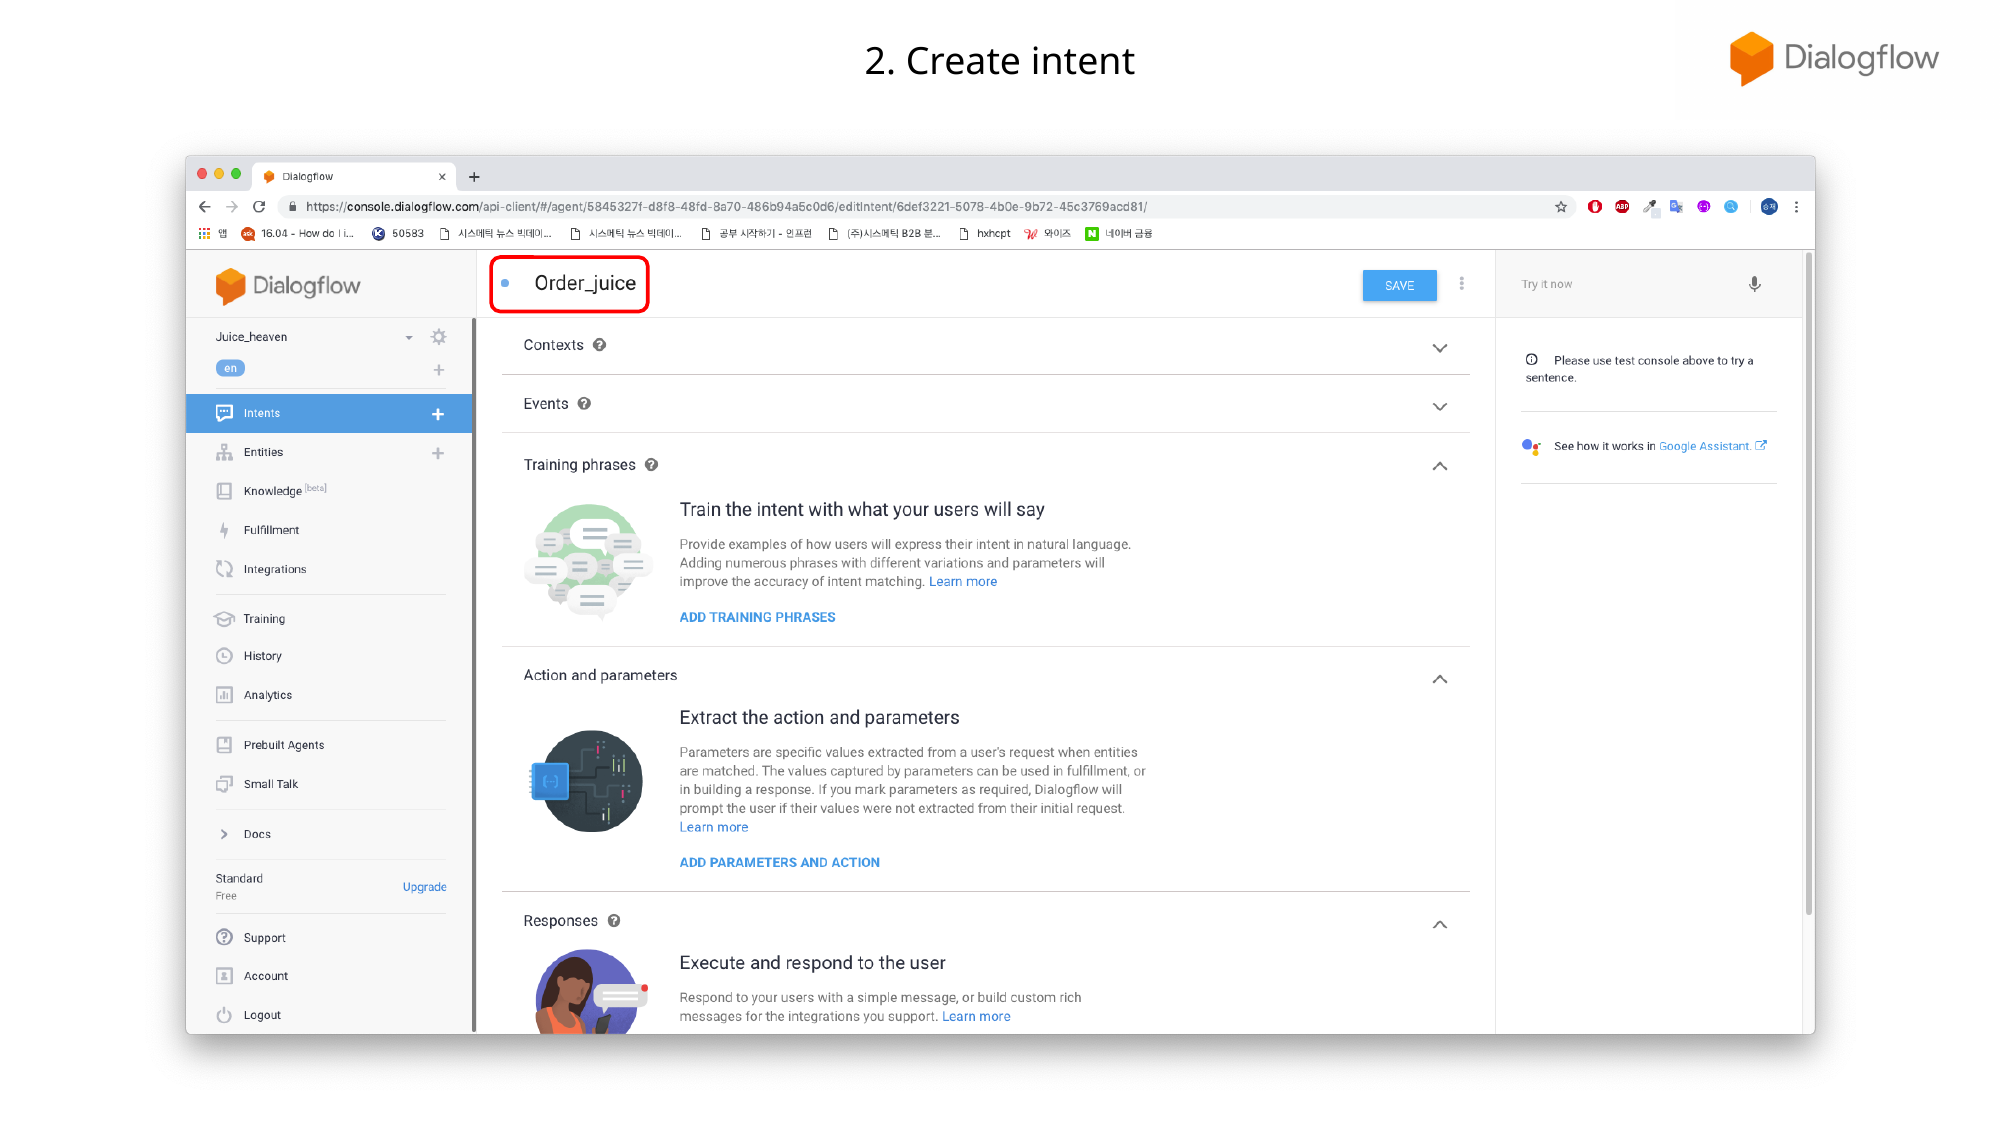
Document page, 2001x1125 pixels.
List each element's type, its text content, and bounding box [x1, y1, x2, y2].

text_box 2. Create intent [422, 29, 1578, 90]
picture [138, 123, 1862, 1096]
picture [1675, 0, 2000, 120]
